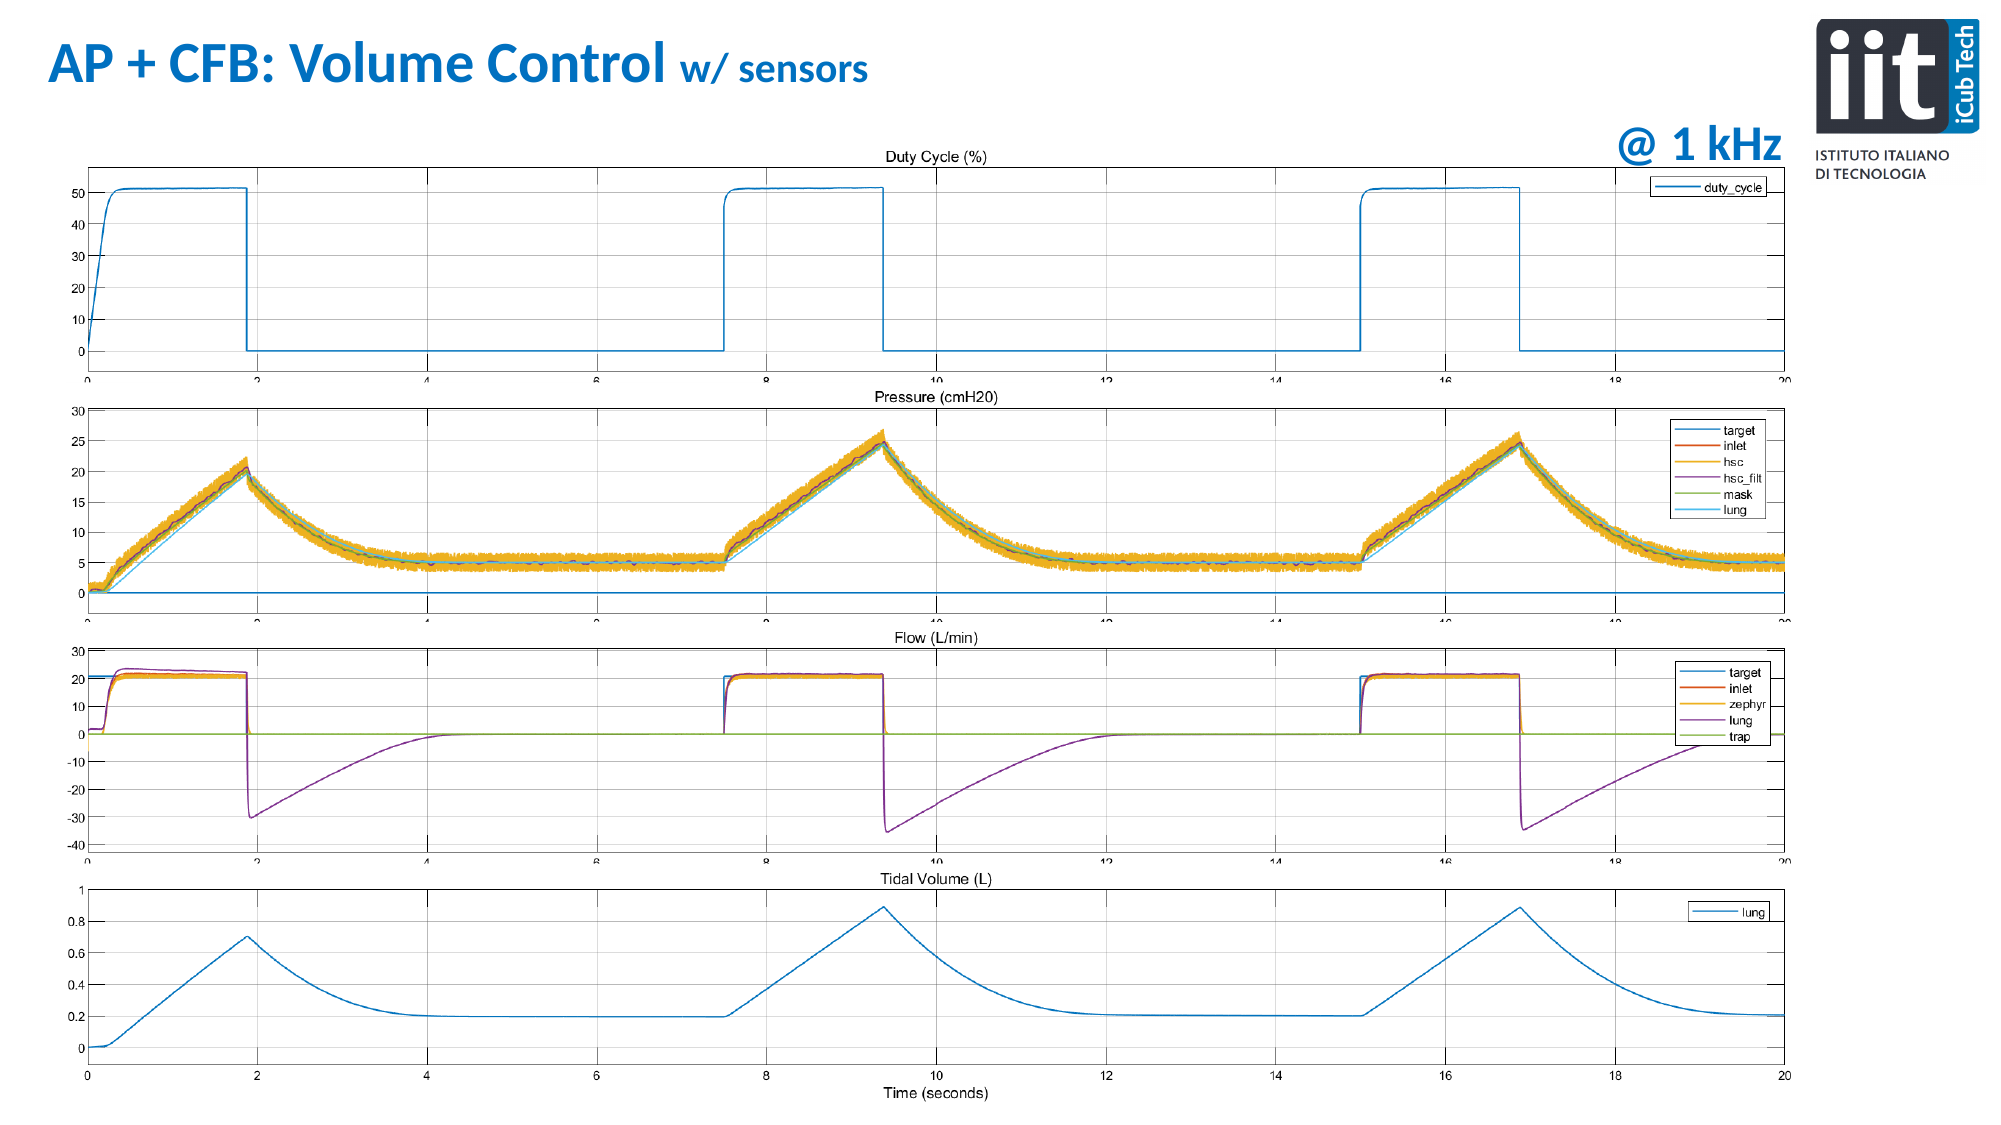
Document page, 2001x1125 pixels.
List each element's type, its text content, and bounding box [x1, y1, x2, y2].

text_box AP + CFB: Volume Control w/ sensors [33, 17, 884, 102]
text_box @ 1 kHz [1599, 102, 1798, 143]
picture [1809, 13, 1986, 185]
picture [65, 143, 1799, 1106]
